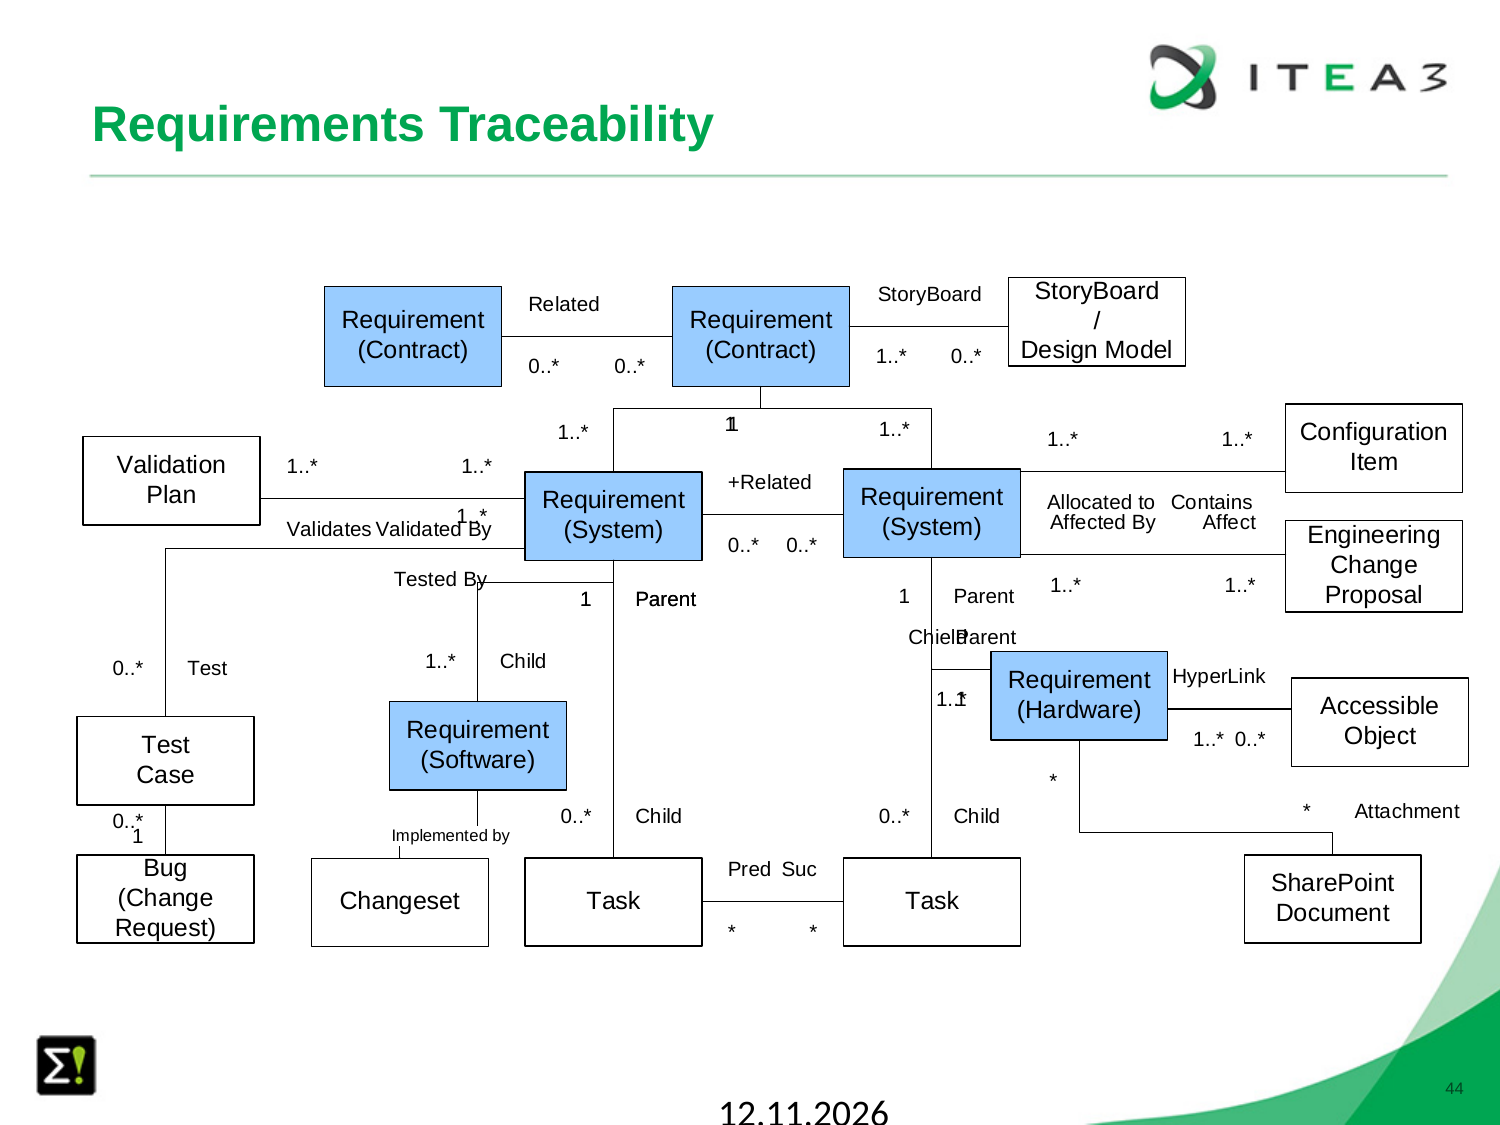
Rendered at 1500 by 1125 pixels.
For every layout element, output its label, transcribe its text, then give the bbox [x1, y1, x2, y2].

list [73, 267, 1471, 956]
picture [0, 0, 1500, 1125]
title Requirements Traceability [76, 23, 1099, 160]
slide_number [703, 1081, 923, 1124]
